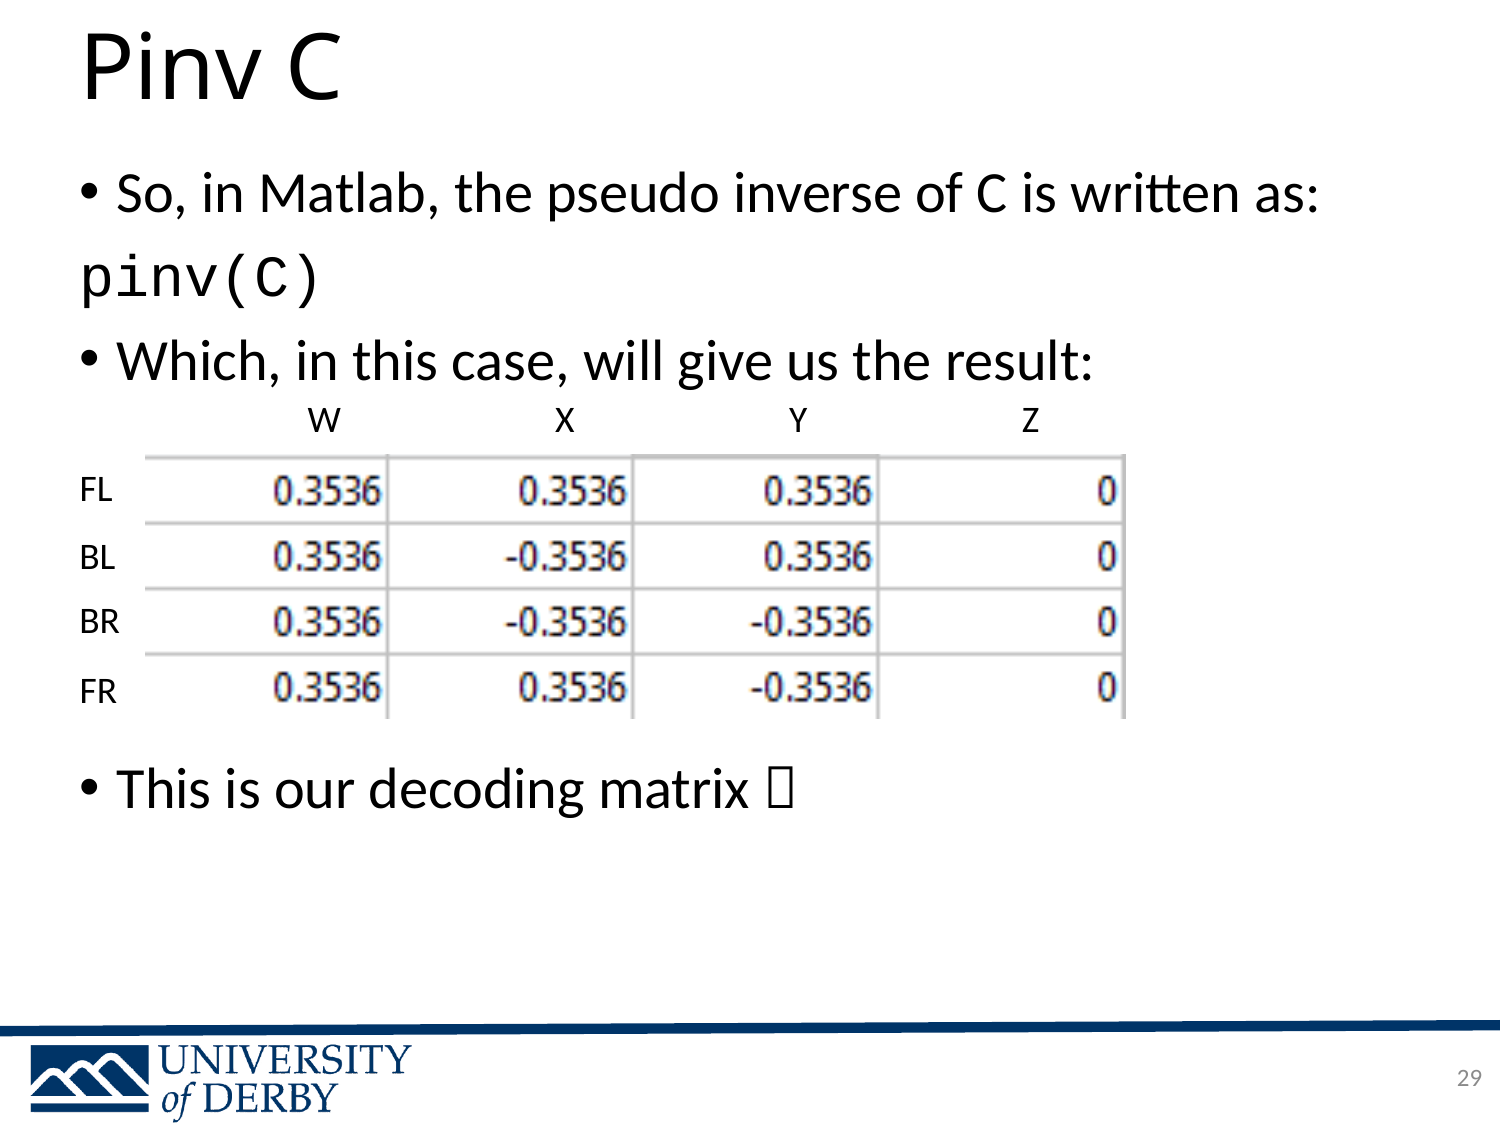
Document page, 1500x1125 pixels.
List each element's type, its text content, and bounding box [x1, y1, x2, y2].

slide_number 29 [1333, 1046, 1498, 1107]
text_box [64, 387, 1126, 719]
list So, in Matlab, the pseudo inverse of C is written as: pinv(C) Which, in this case, will give us the result: [64, 154, 1435, 423]
title Pinv C [64, 0, 1435, 139]
text_box This is our decoding matrix  [64, 750, 1435, 995]
picture [0, 1000, 442, 1125]
